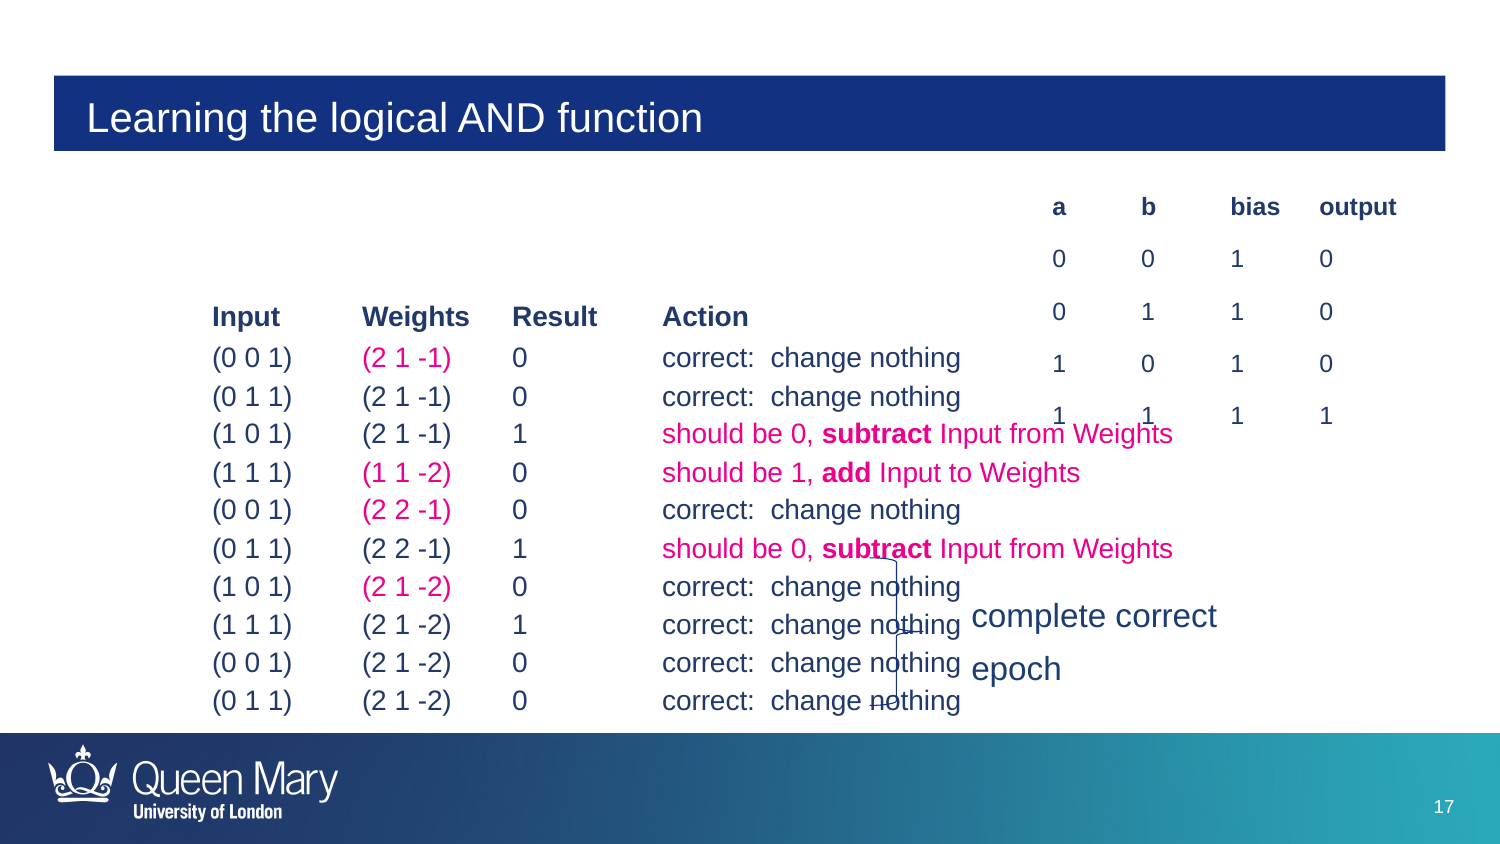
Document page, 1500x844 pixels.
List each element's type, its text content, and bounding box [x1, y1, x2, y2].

table_cell 1 [1315, 382, 1404, 434]
table_cell 1 [1048, 329, 1137, 382]
table_cell 0 [1137, 225, 1226, 277]
table_cell 1 [1226, 277, 1315, 329]
table_cell 0 [1315, 277, 1404, 329]
table_header a [1048, 173, 1137, 225]
table_cell 1 [1226, 225, 1315, 277]
text_box [869, 557, 924, 706]
table_cell 0 [1137, 329, 1226, 382]
title Learning the logical AND function [71, 89, 1429, 135]
table_header bias [1226, 173, 1315, 225]
table_cell 0 [1315, 225, 1404, 277]
table_cell 0 [1048, 277, 1137, 329]
table_header output [1315, 173, 1404, 225]
table_header b [1137, 173, 1226, 225]
table_cell 1 [1226, 329, 1315, 382]
text_box complete correct epoch [965, 576, 1231, 693]
table_cell 1 [1048, 382, 1137, 434]
picture [0, 733, 1500, 844]
table_cell 0 [1048, 225, 1137, 277]
list Input Weights Result Action (0 0 1) (2 1 -1) 0 correct: change nothing (0 1 1) (2 1 -1) 0 correct: change nothing (1 0 1) (2 1 -1) 1 should be 0, subtract Input from Weights (1 1 1) (1 1 -2) 0 should be 1, add Input to Weights (0 0 1) (2 2 -1) 0 correct: change nothing (0 1 1) (2 2 -1) 1 should be 0, subtract Input from Weights (1 0 1) (2 1 -2) 0 correct: change nothing (1 1 1) (2 1 -2) 1 correct: change nothing (0 0 1) (2 1 -2) 0 correct: change nothing (0 1 1) (2 1 -2) 0 correct: change nothing [47, 290, 1405, 743]
table_cell 0 [1315, 329, 1404, 382]
table_cell 1 [1137, 277, 1226, 329]
table_cell 1 [1137, 382, 1226, 434]
table_cell 1 [1226, 382, 1315, 434]
